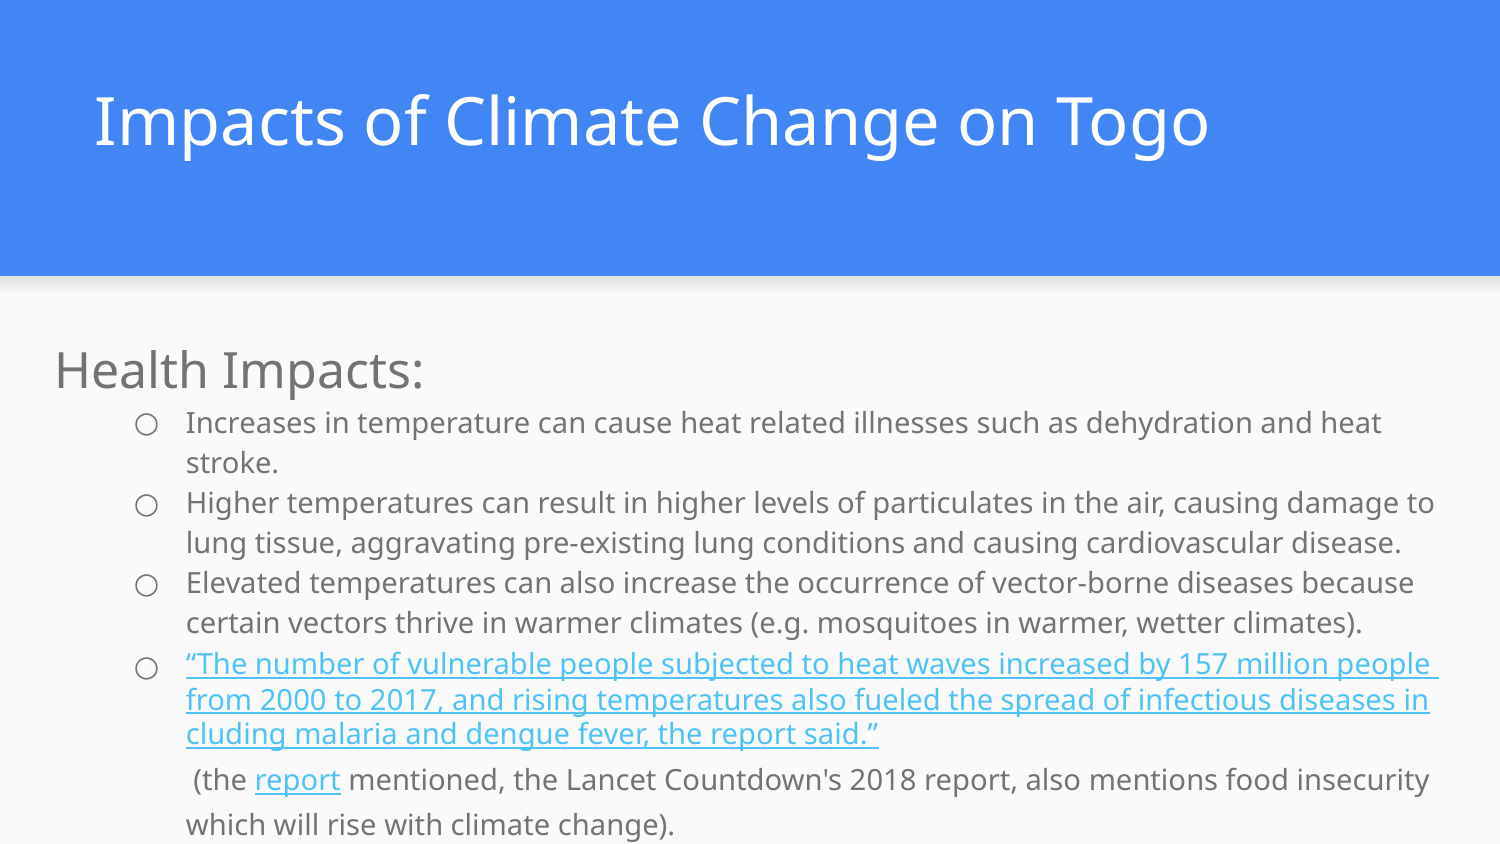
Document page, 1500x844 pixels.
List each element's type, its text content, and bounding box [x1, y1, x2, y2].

list Health Impacts: Increases in temperature can cause heat related illnesses such as dehydration and heat stroke. Higher temperatures can result in higher levels of particulates in the air, causing damage to lung tissue, aggravating pre-existing lung conditions and causing cardiovascular disease. Elevated temperatures can also increase the occurrence of vector-borne diseases because certain vectors thrive in warmer climates (e.g. mosquitoes in warmer, wetter climates). “The number of vulnerable people subjected to heat waves increased by 157 million people from 2000 to 2017, and rising temperatures also fueled the spread of infectious diseases including malaria and dengue fever, the report said.” (the report mentioned, the Lancet Countdown's 2018 report, also mentions food insecurity which will rise with climate change). [20, 314, 1457, 760]
title Impacts of Climate Change on Togo [79, 48, 1429, 174]
